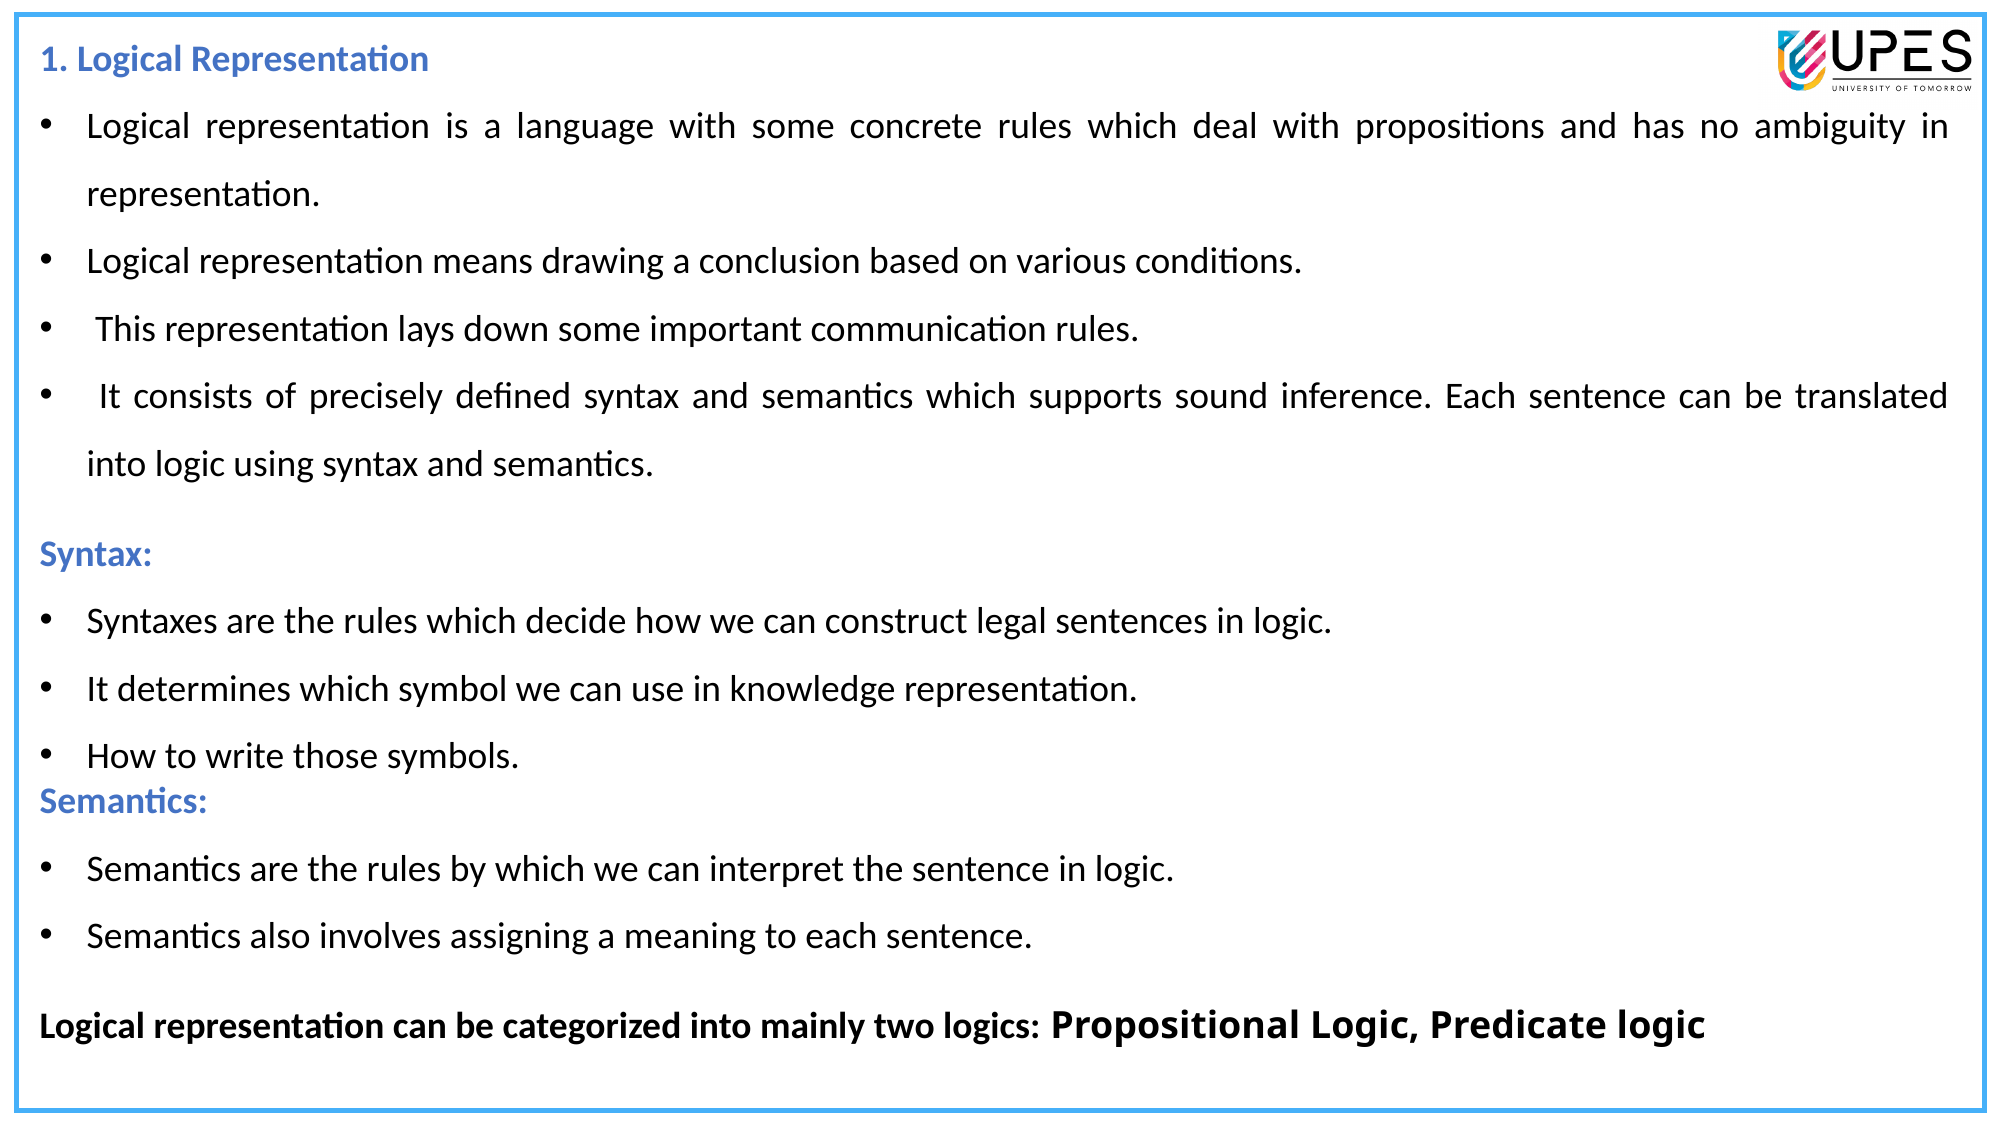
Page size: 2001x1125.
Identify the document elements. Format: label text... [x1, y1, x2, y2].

picture [1758, 20, 1978, 110]
text_box 1. Logical Representation Logical representation is a language with some concrete rules which deal with propositions and has no ambiguity in representation. Logical representation means drawing a conclusion based on various conditions. This representation lays down some important communication rules. It consists of precisely defined syntax and semantics which supports sound inference. Each sentence can be translated into logic using syntax and semantics. Syntax: Syntaxes are the rules which decide how we can construct legal sentences in logic. It determines which symbol we can use in knowledge representation. How to write those symbols. Semantics: Semantics are the rules by which we can interpret the sentence in logic. Semantics also involves assigning a meaning to each sentence. Logical representation can be categorized into mainly two logics: Propositional Logic, Predicate logic [24, 26, 1966, 1121]
